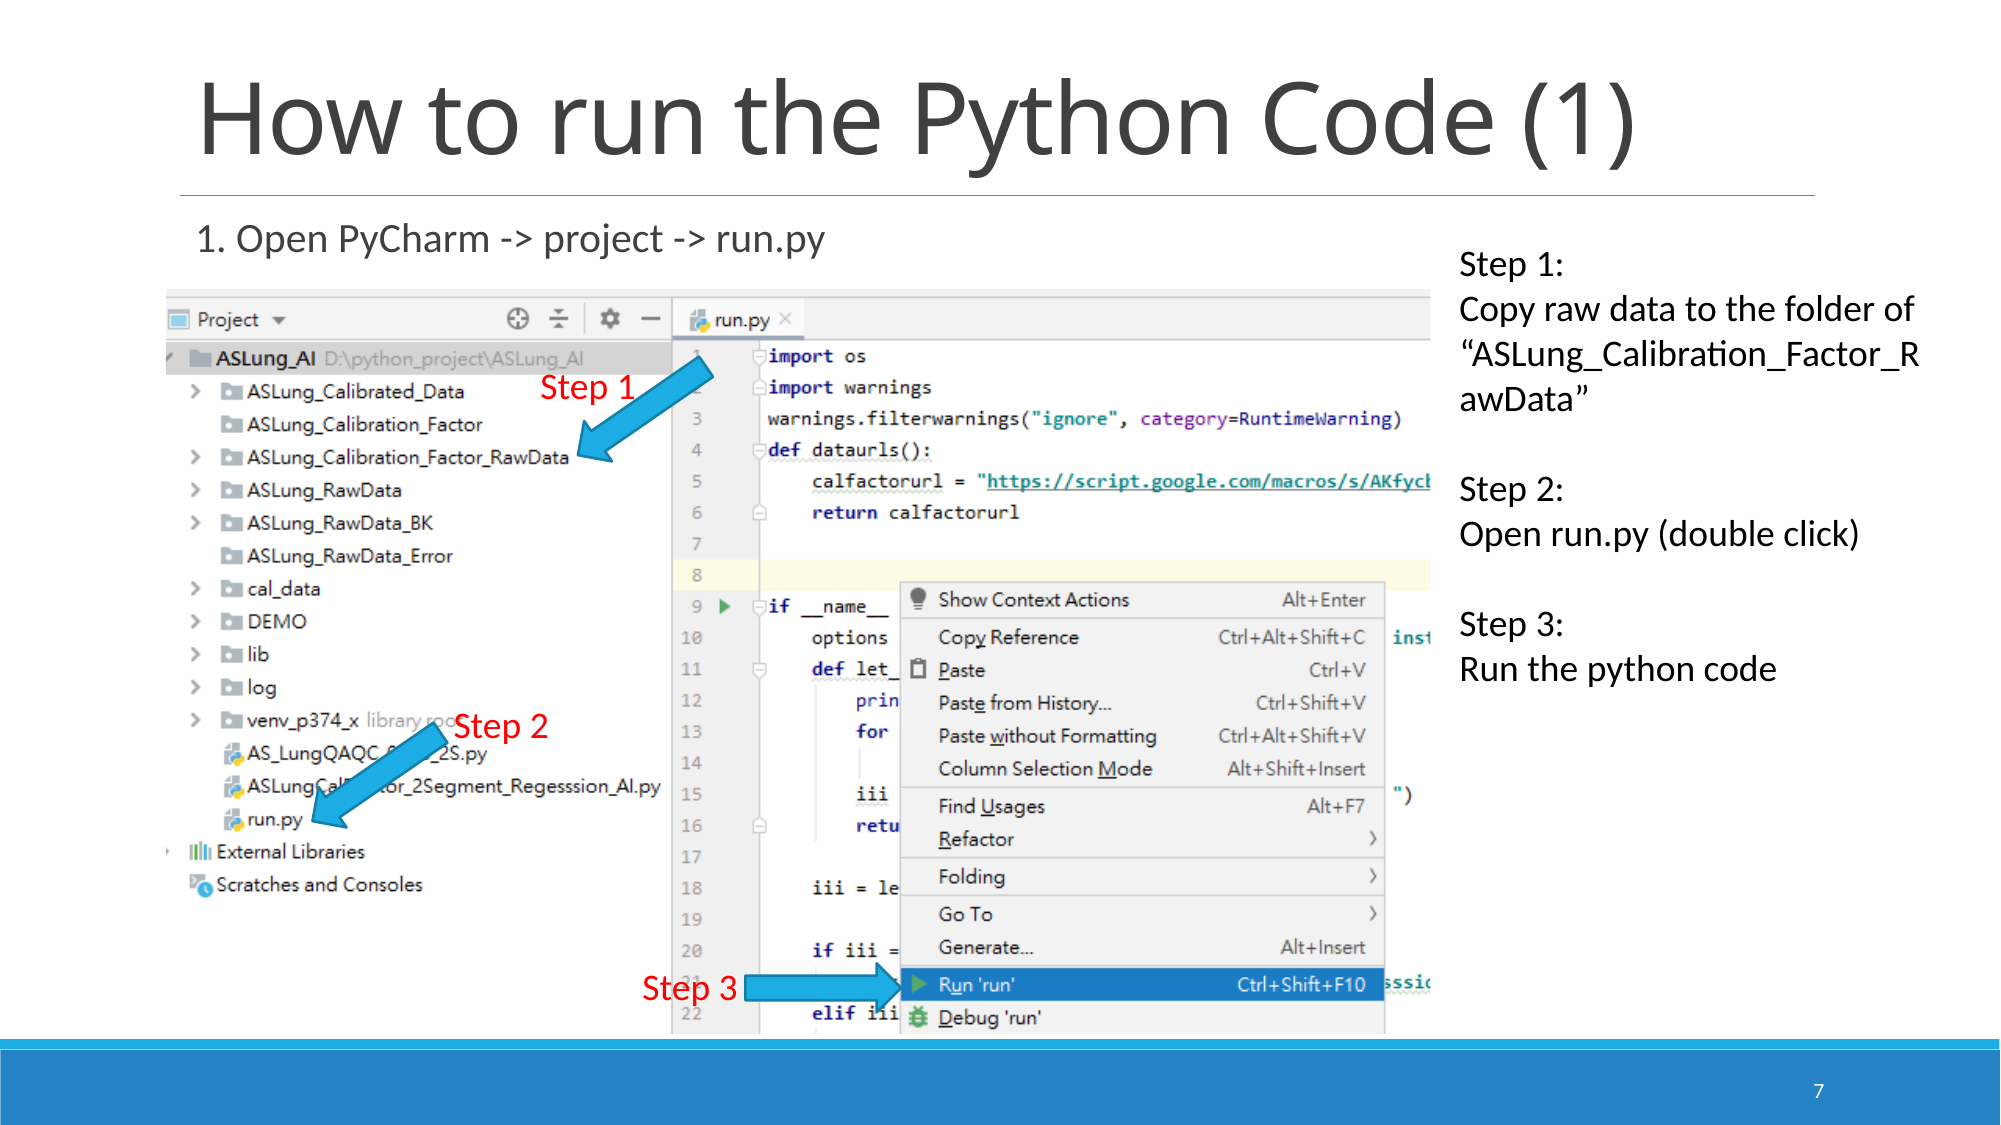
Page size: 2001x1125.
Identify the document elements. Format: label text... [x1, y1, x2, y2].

slide_number 7 [1624, 1059, 1840, 1120]
picture [165, 288, 1431, 1034]
title How to run the Python Code (1) [180, 47, 1830, 183]
list 1. Open PyCharm -> project -> run.py [180, 209, 1830, 1034]
text_box Step 1: Copy raw data to the folder of “ASLung_Calibration_Factor_RawData” Step 2: Open run.py (double click) Step 3: Run the python code [1444, 232, 1947, 697]
